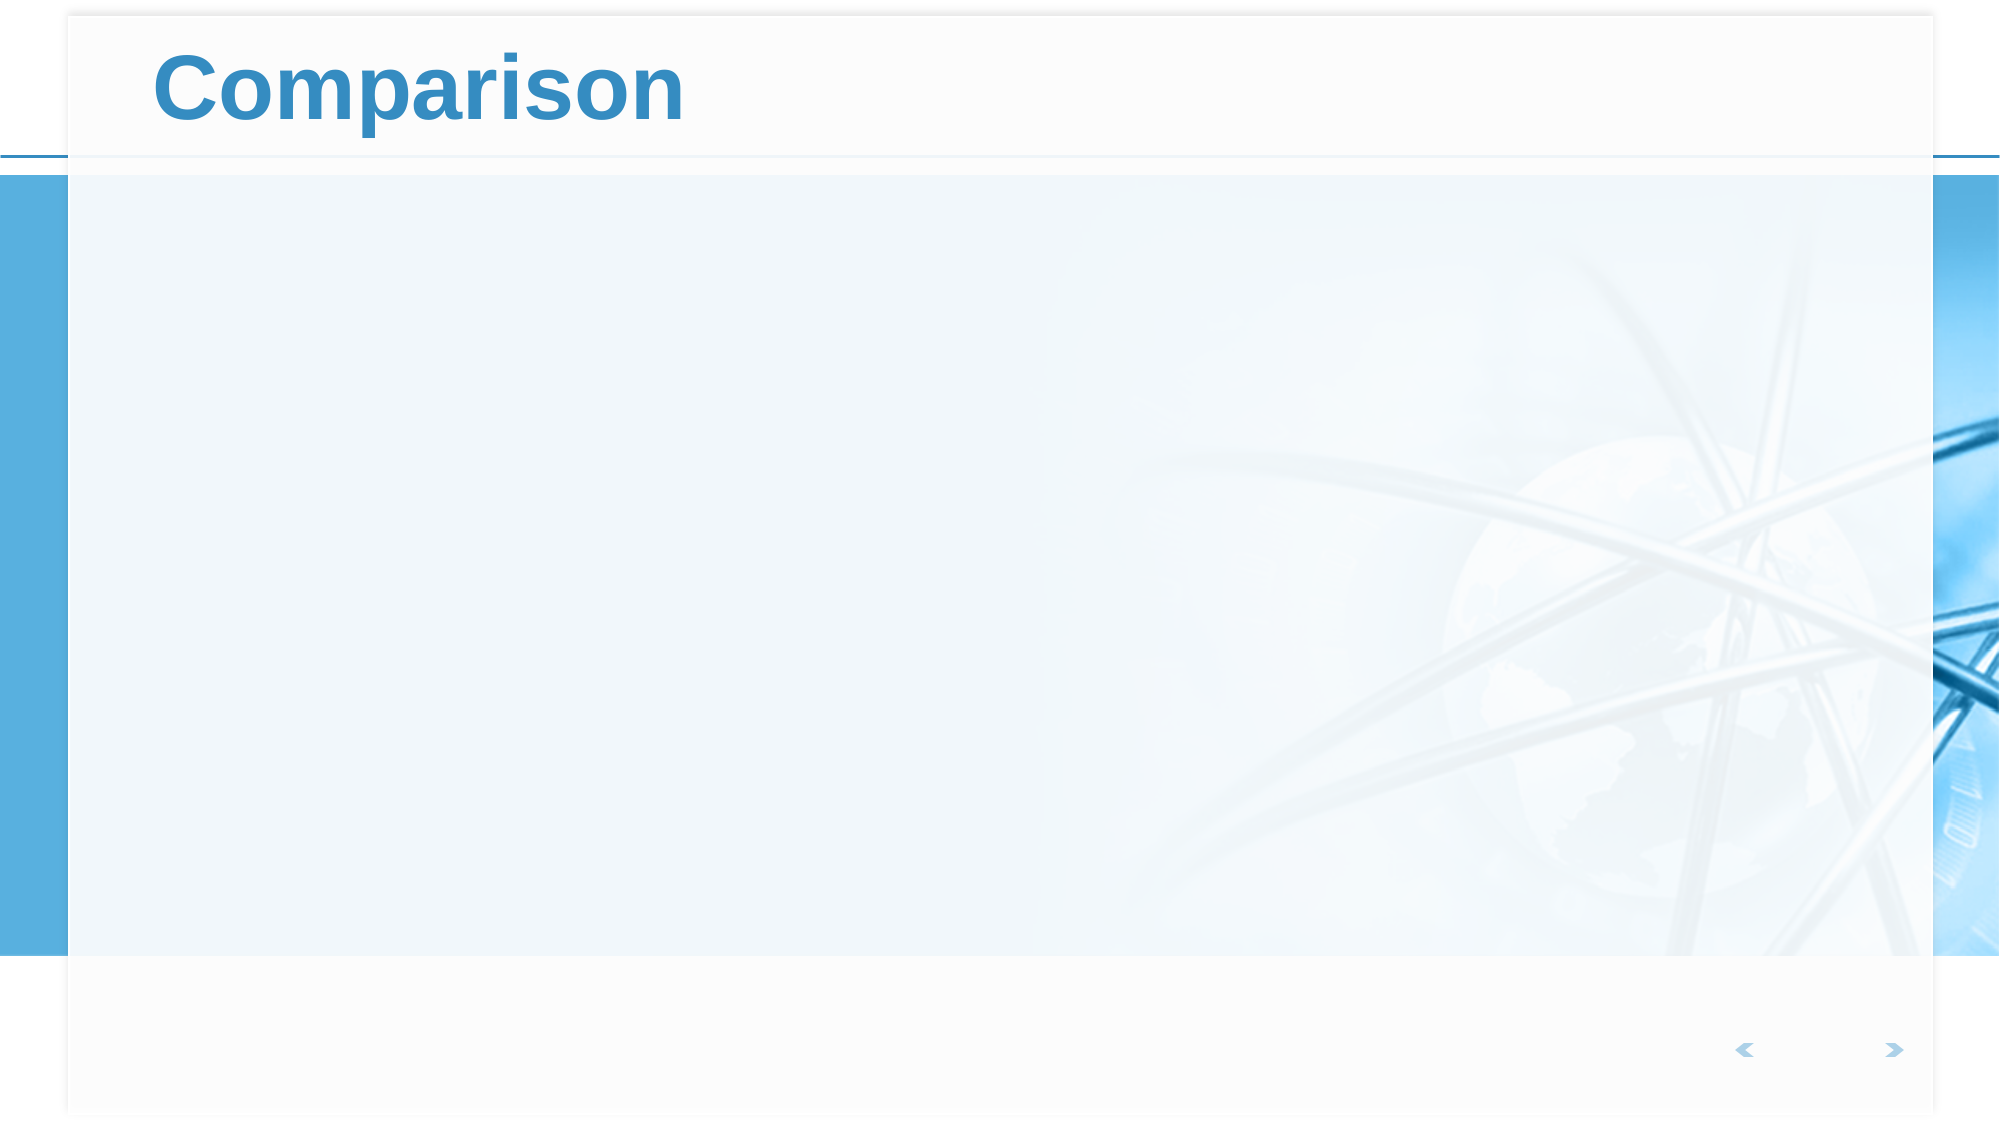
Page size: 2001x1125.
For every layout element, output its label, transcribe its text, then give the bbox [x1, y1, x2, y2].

title Comparison [137, 29, 1863, 150]
picture [0, 0, 2001, 1125]
